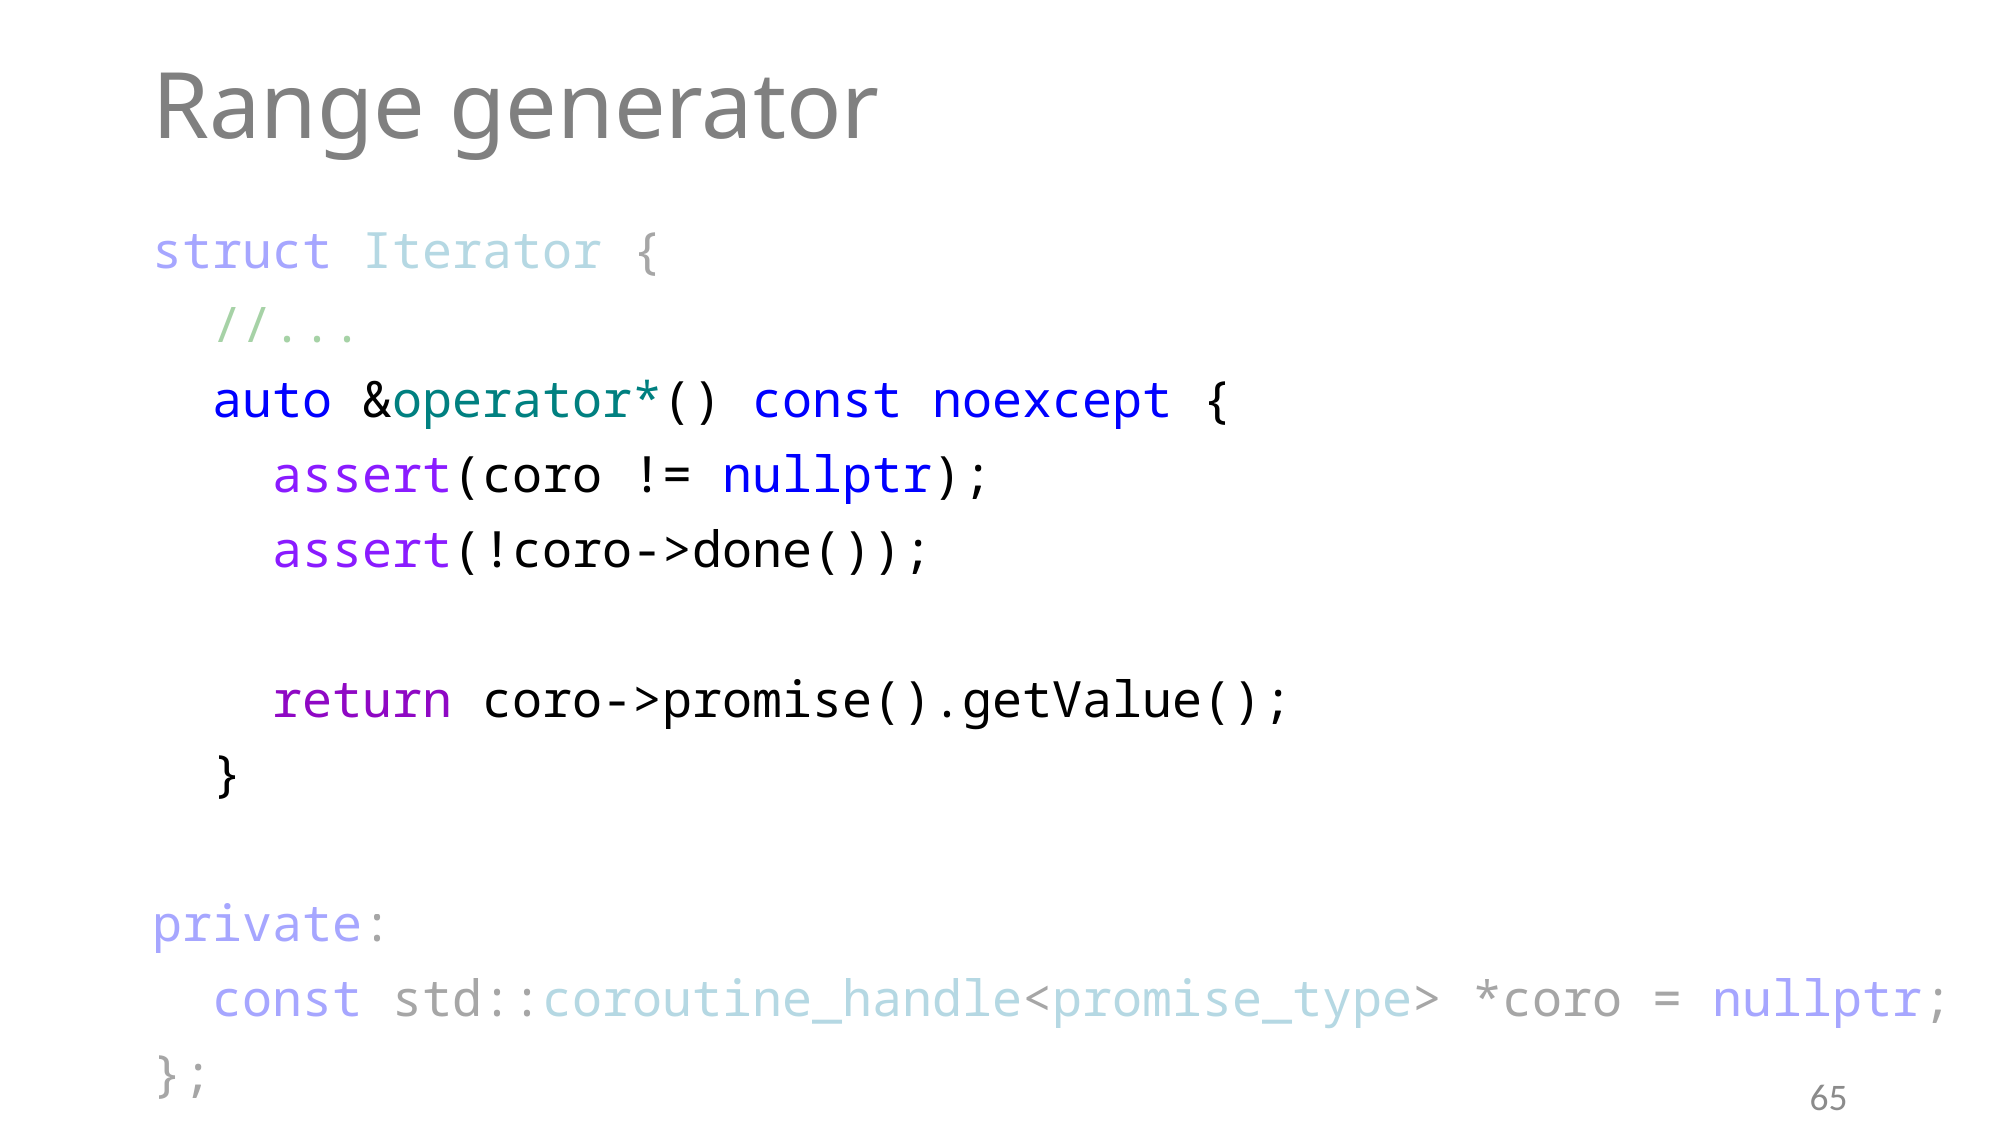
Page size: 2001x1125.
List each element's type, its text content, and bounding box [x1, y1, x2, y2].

title Range generator [137, 0, 1863, 217]
slide_number 65 [1412, 1065, 1863, 1125]
list struct Iterator { //... auto &operator*() const noexcept { assert(coro != nullptr); assert(!coro->done()); return coro->promise().getValue(); } private: const std::coroutine_handle<promise_type> *coro = nullptr; }; [137, 217, 2000, 1125]
